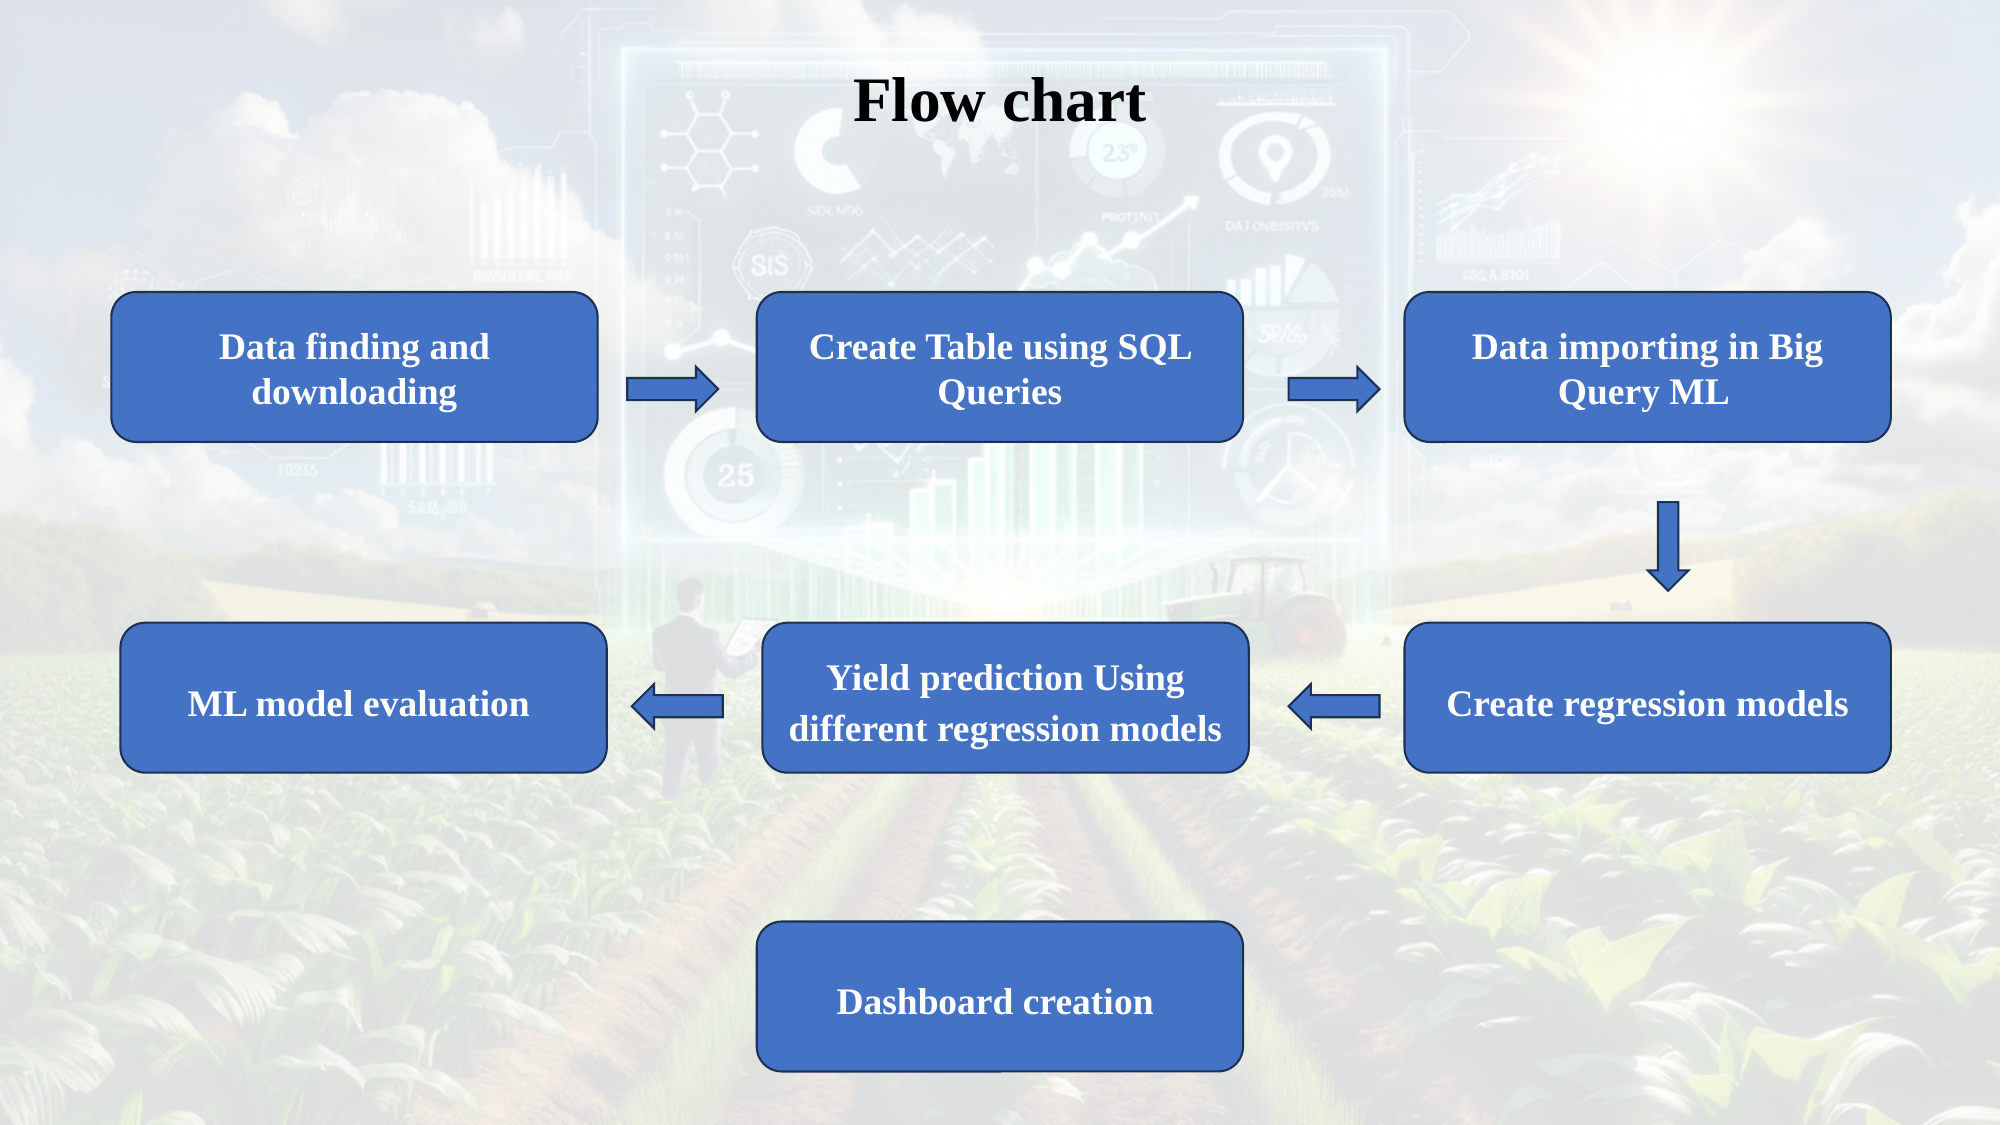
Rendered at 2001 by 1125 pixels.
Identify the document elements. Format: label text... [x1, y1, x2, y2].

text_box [111, 291, 1891, 1072]
title Flow chart [137, 59, 1863, 144]
